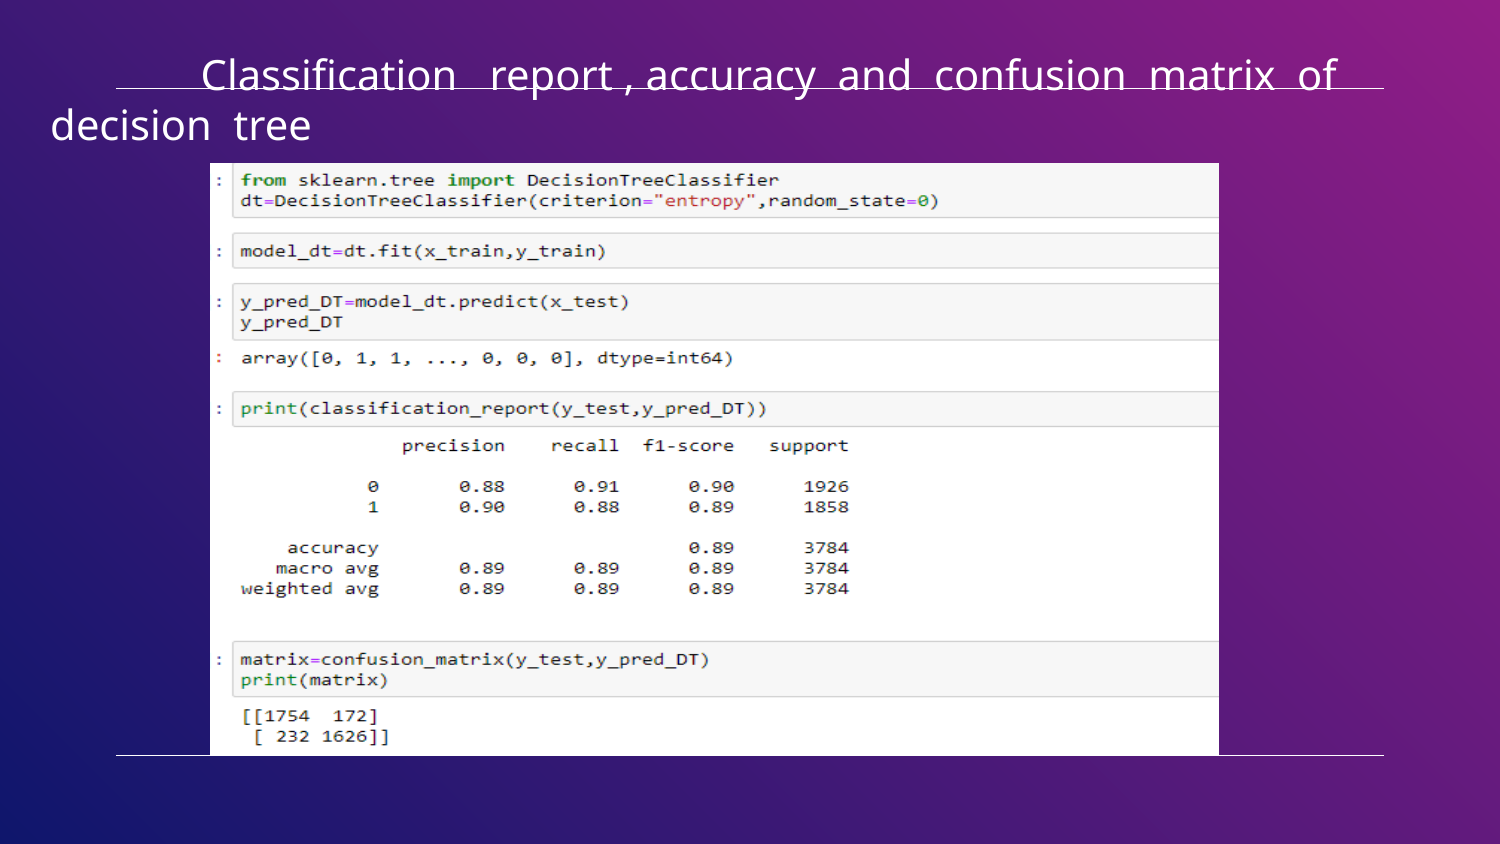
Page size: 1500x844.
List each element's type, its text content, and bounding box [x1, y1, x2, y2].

picture [210, 163, 1219, 755]
title Classification report , accuracy and confusion matrix of decision tree [35, 117, 1395, 164]
